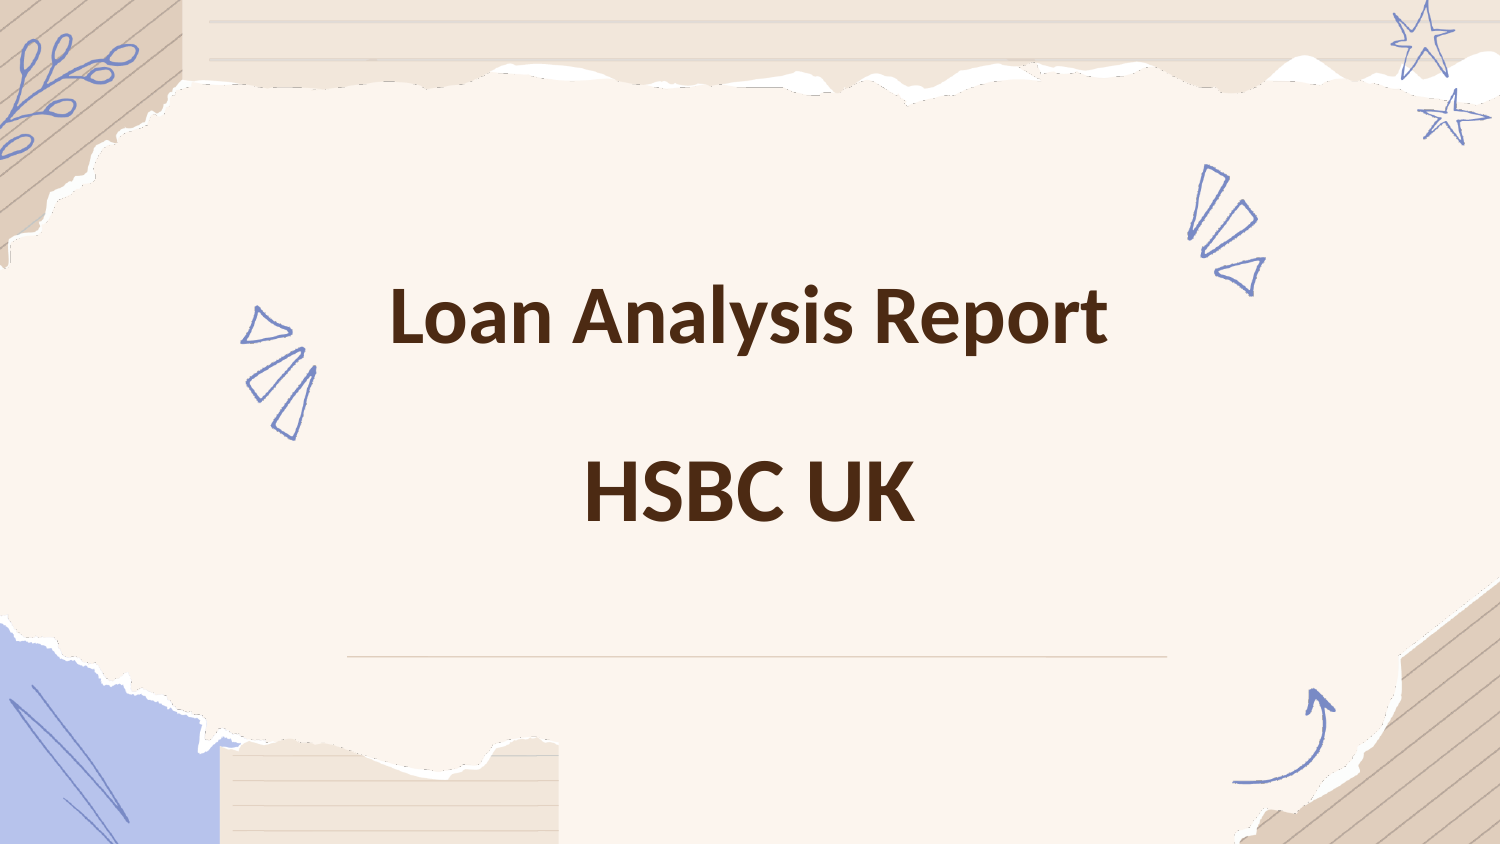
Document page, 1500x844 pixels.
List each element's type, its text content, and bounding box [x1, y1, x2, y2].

picture [0, 0, 1500, 844]
text_box Loan Analysis Report [299, 253, 1200, 369]
text_box HSBC UK [149, 421, 1350, 547]
